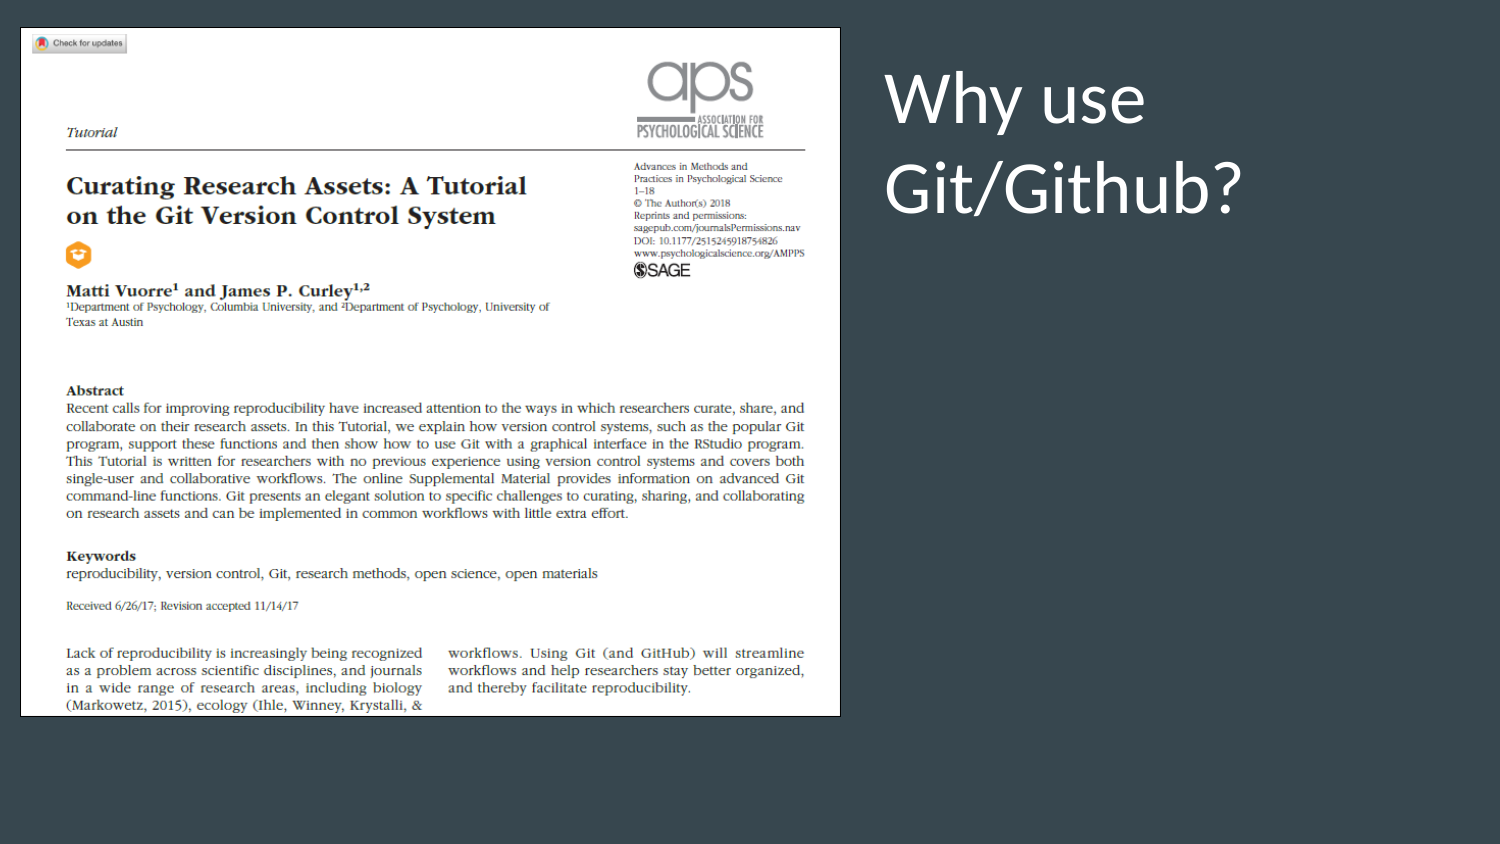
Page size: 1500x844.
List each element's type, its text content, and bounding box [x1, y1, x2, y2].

picture [19, 27, 841, 718]
title Why use Git/Github? [869, 33, 1422, 696]
